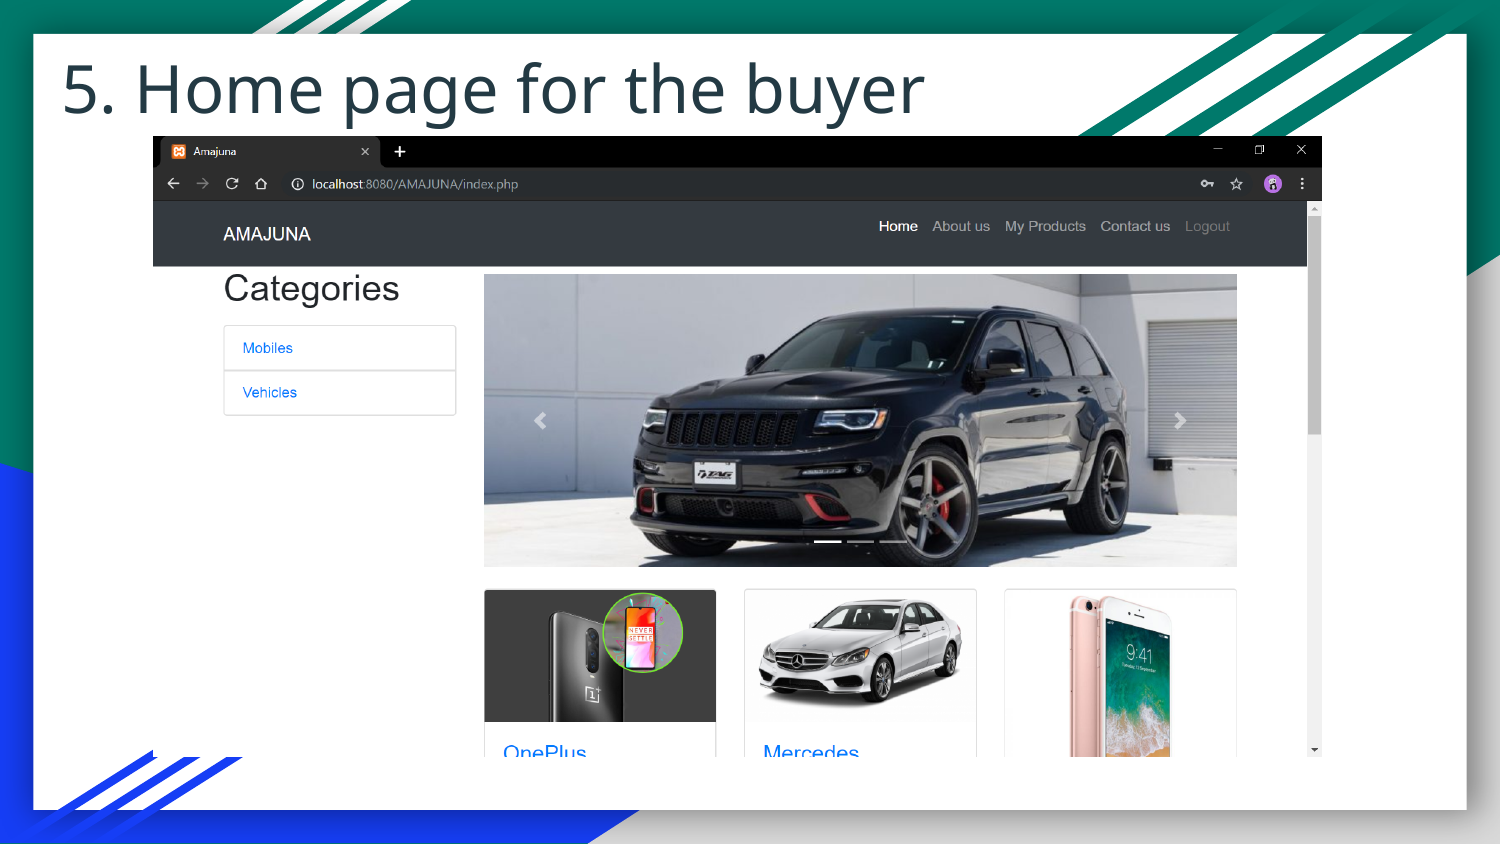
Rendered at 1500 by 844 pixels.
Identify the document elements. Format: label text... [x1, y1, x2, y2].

picture [153, 136, 1322, 757]
title 5. Home page for the buyer [46, 0, 991, 174]
